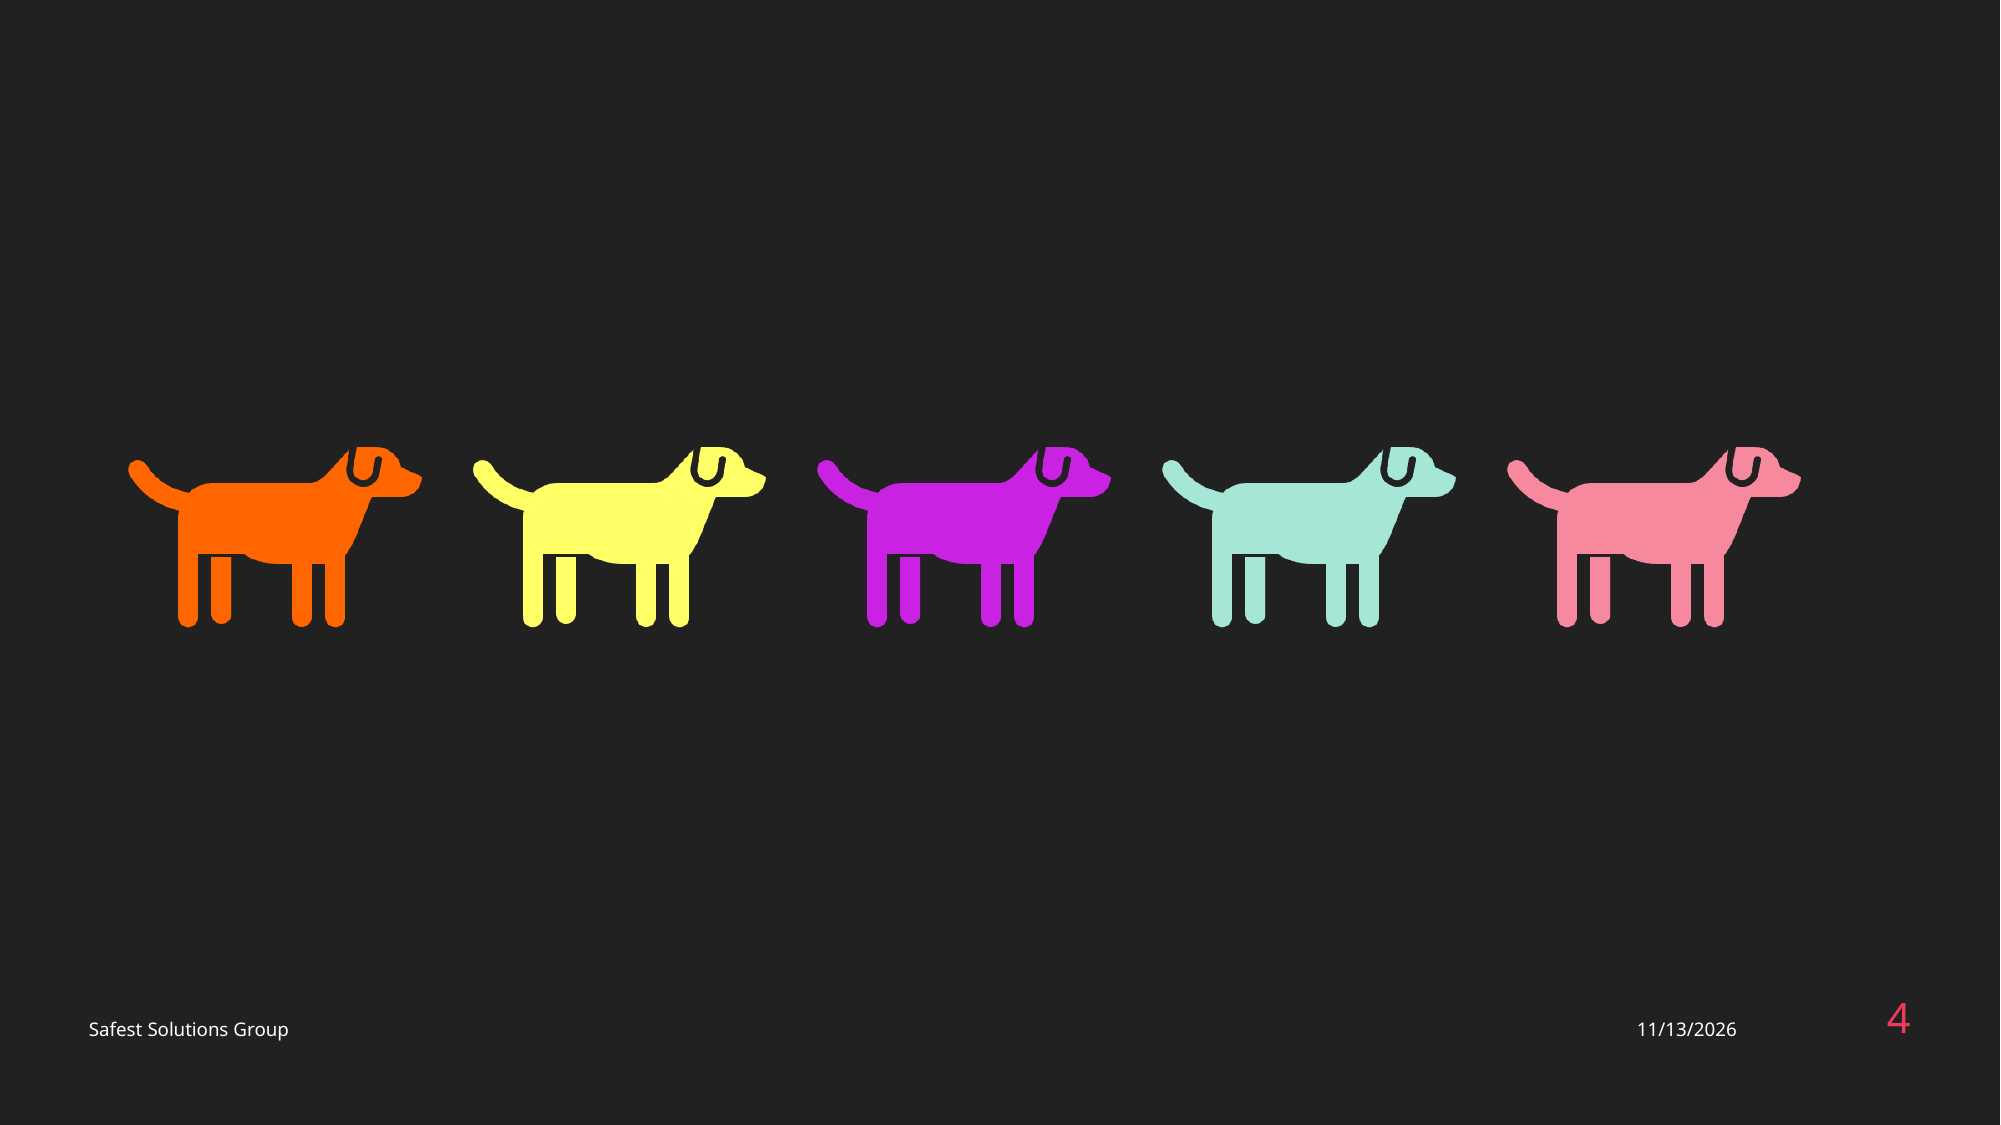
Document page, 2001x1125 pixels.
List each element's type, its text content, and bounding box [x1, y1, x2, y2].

picture [803, 376, 1124, 697]
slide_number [1531, 991, 1751, 1051]
picture [114, 376, 435, 697]
picture [1148, 376, 1469, 697]
picture [1493, 376, 1814, 697]
picture [458, 376, 780, 697]
slide_number 4 [1751, 970, 1926, 1051]
footer Safest Solutions Group [74, 991, 1493, 1051]
